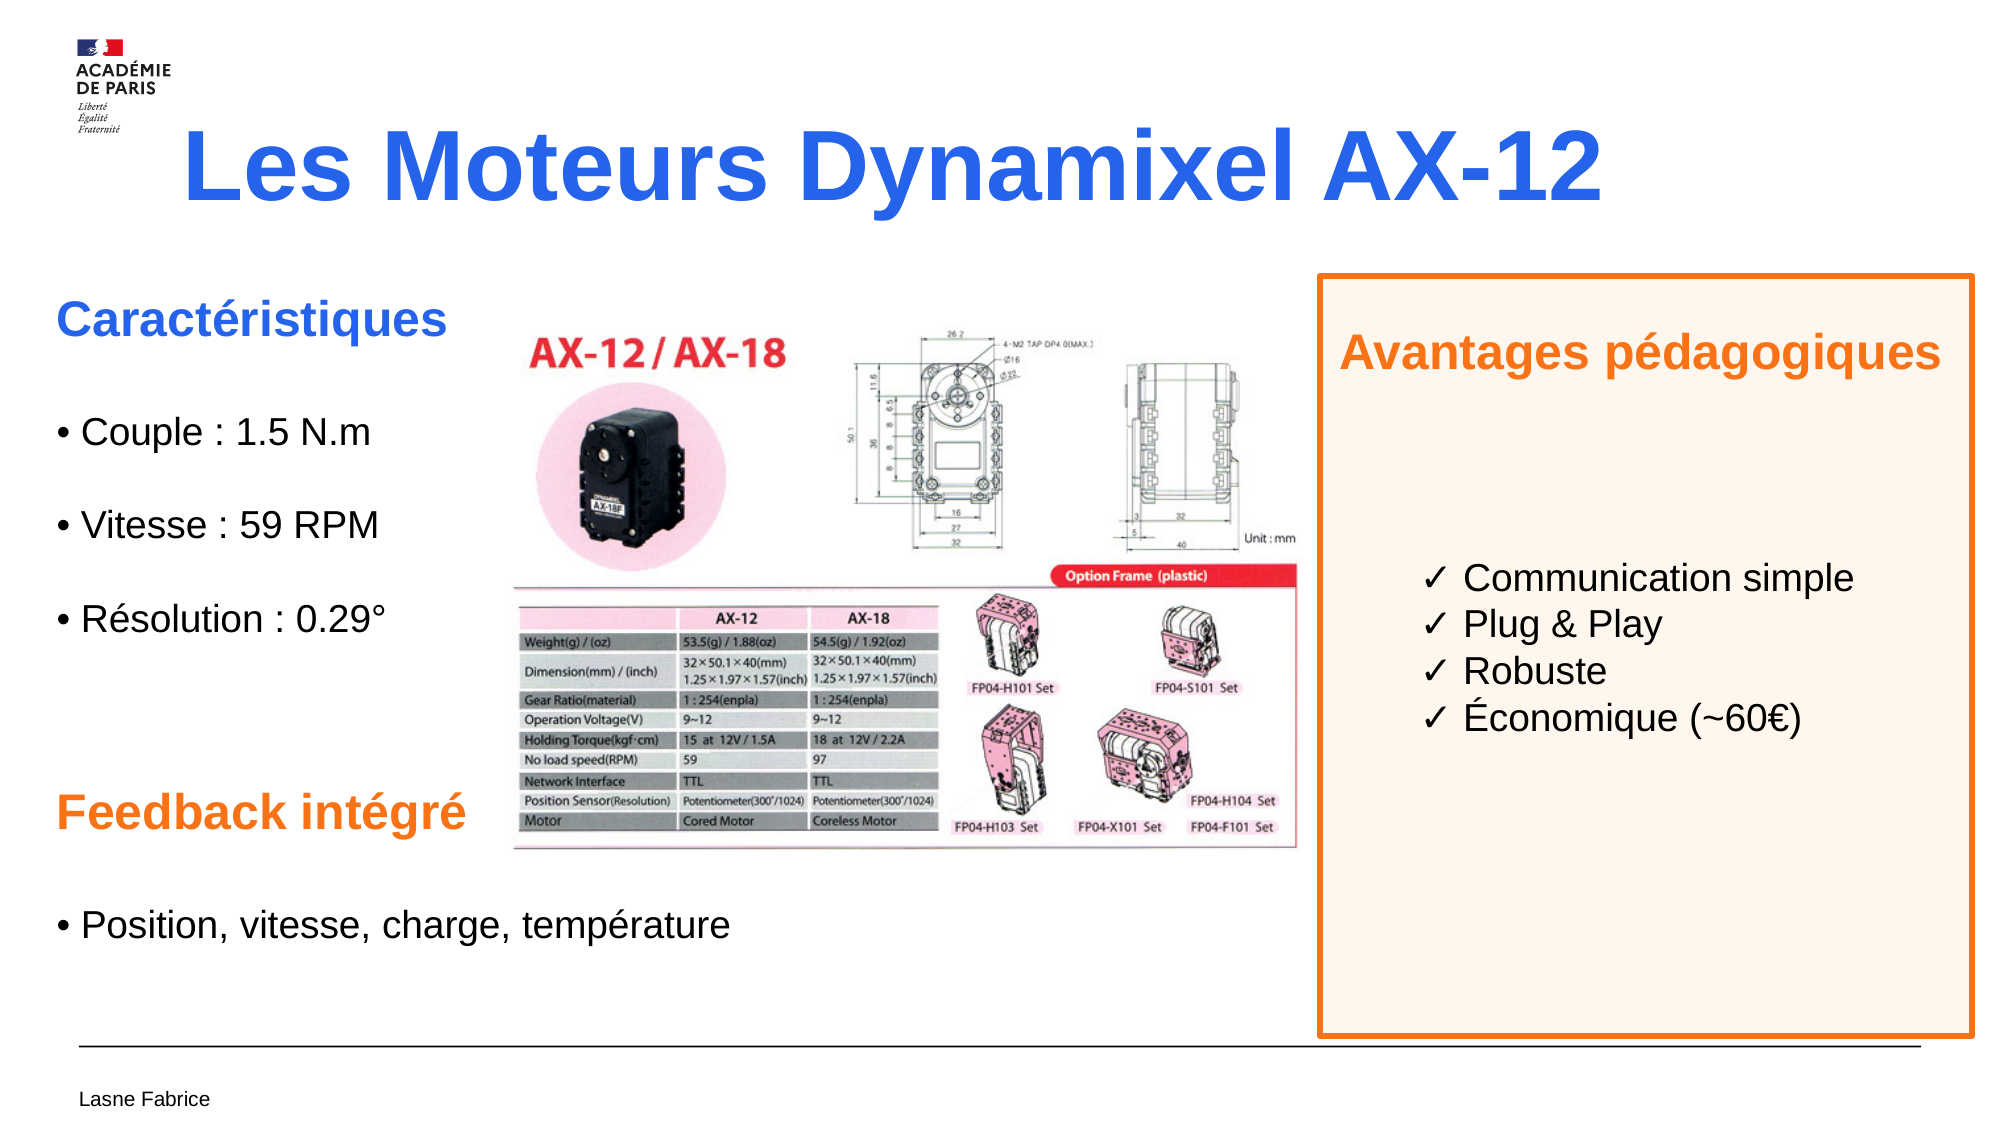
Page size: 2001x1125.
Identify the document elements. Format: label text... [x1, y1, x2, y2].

text_box Lasne Fabrice [78, 1046, 1370, 1125]
text_box [1319, 276, 1972, 1036]
picture [511, 325, 1302, 853]
text_box Avantages pédagogiques [1324, 309, 2000, 390]
text_box Les Moteurs Dynamixel AX-12 [167, 100, 1646, 221]
text_box ✓ Communication simple ✓ Plug & Play ✓ Robuste ✓ Économique (~60€) [1405, 445, 1887, 846]
text_box Caractéristiques • Couple : 1.5 N.m • Vitesse : 59 RPM • Résolution : 0.29° Feedback intégré • Position, vitesse, charge, température [41, 276, 842, 957]
